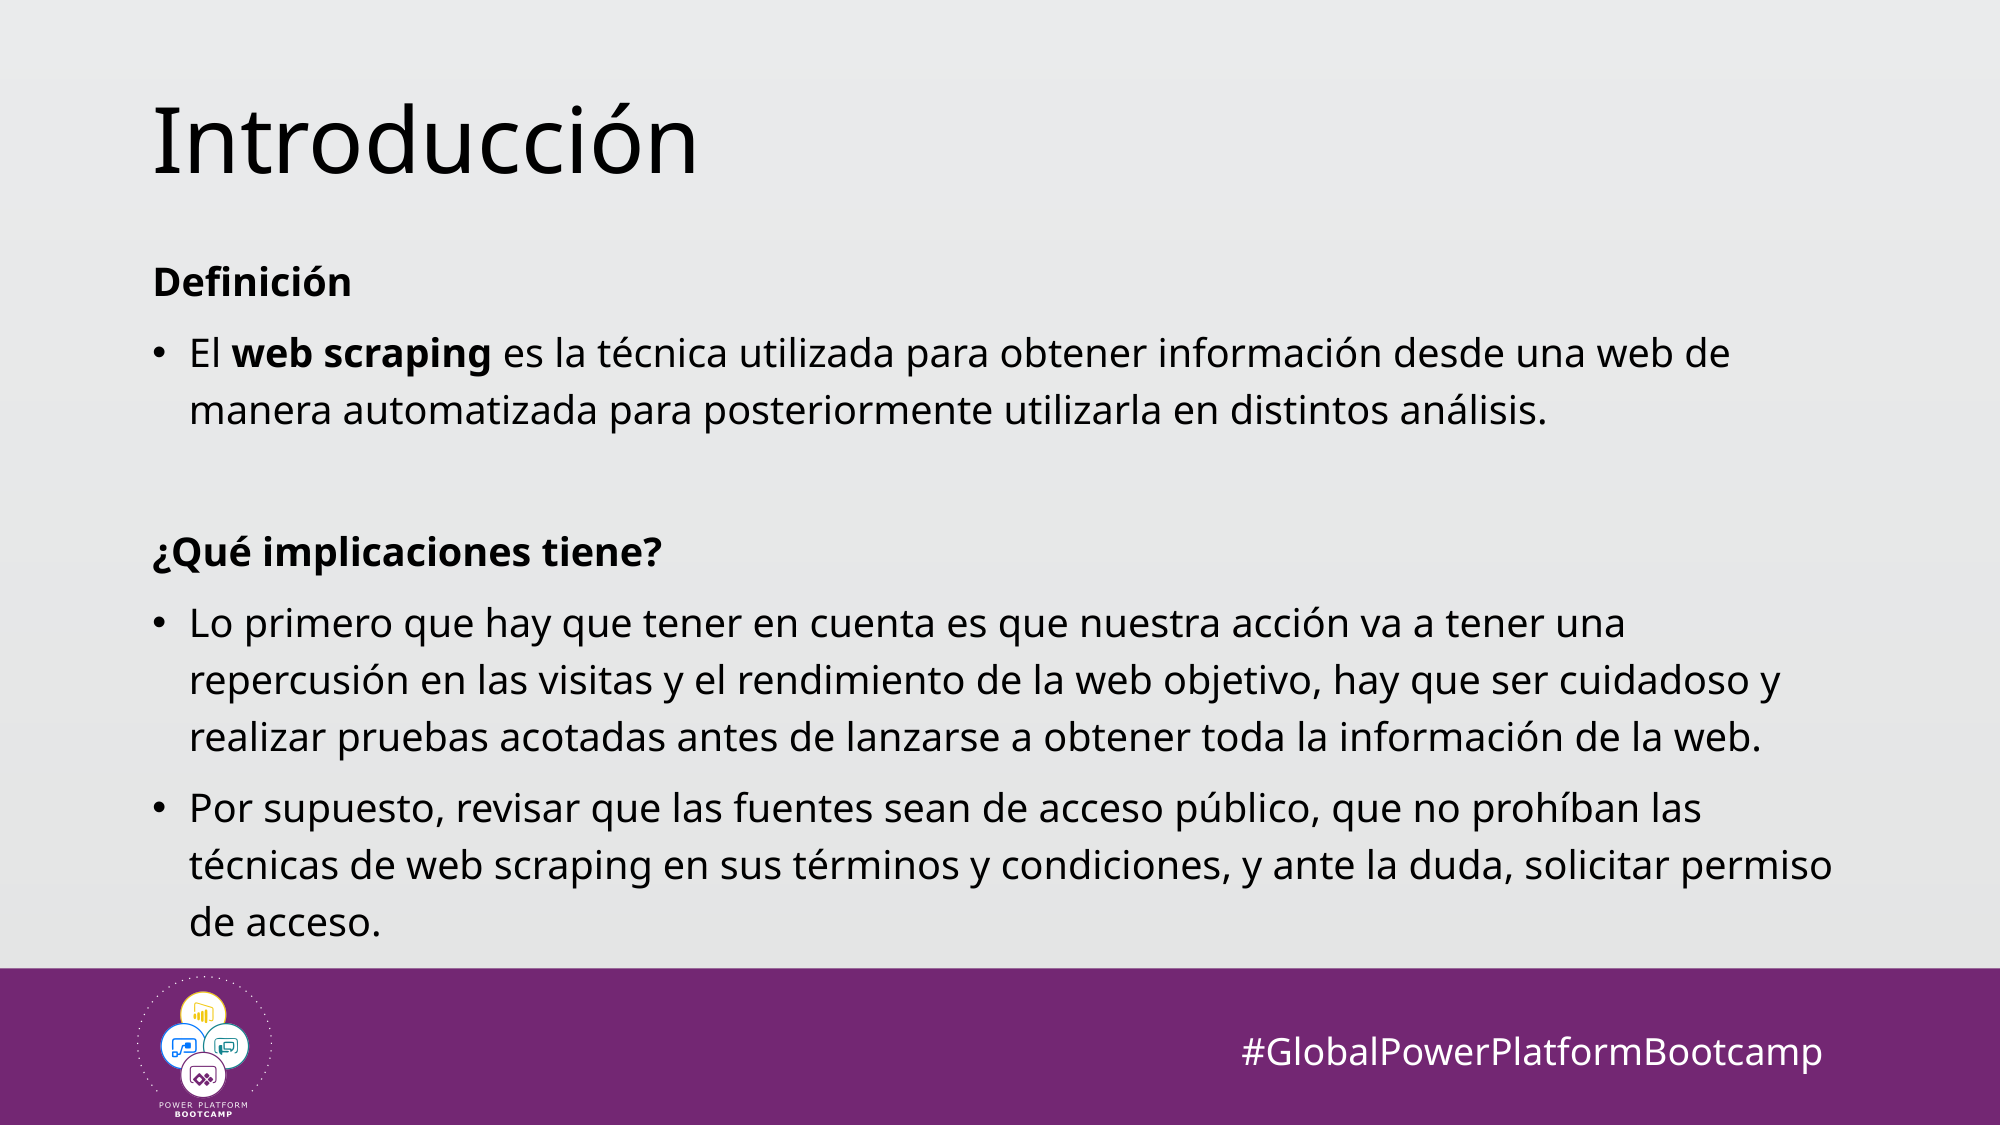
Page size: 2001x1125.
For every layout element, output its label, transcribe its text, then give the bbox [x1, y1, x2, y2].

picture [137, 976, 272, 1117]
list Definición El web scraping es la técnica utilizada para obtener información desde una web de manera automatizada para posteriormente utilizarla en distintos análisis. ¿Qué implicaciones tiene? Lo primero que hay que tener en cuenta es que nuestra acción va a tener una repercusión en las visitas y el rendimiento de la web objetivo, hay que ser cuidadoso y realizar pruebas acotadas antes de lanzarse a obtener toda la información de la web. Por supuesto, revisar que las fuentes sean de acceso público, que no prohíban las técnicas de web scraping en sus términos y condiciones, y ante la duda, solicitar permiso de acceso. [137, 239, 1863, 954]
title Introducción [137, 59, 1863, 229]
